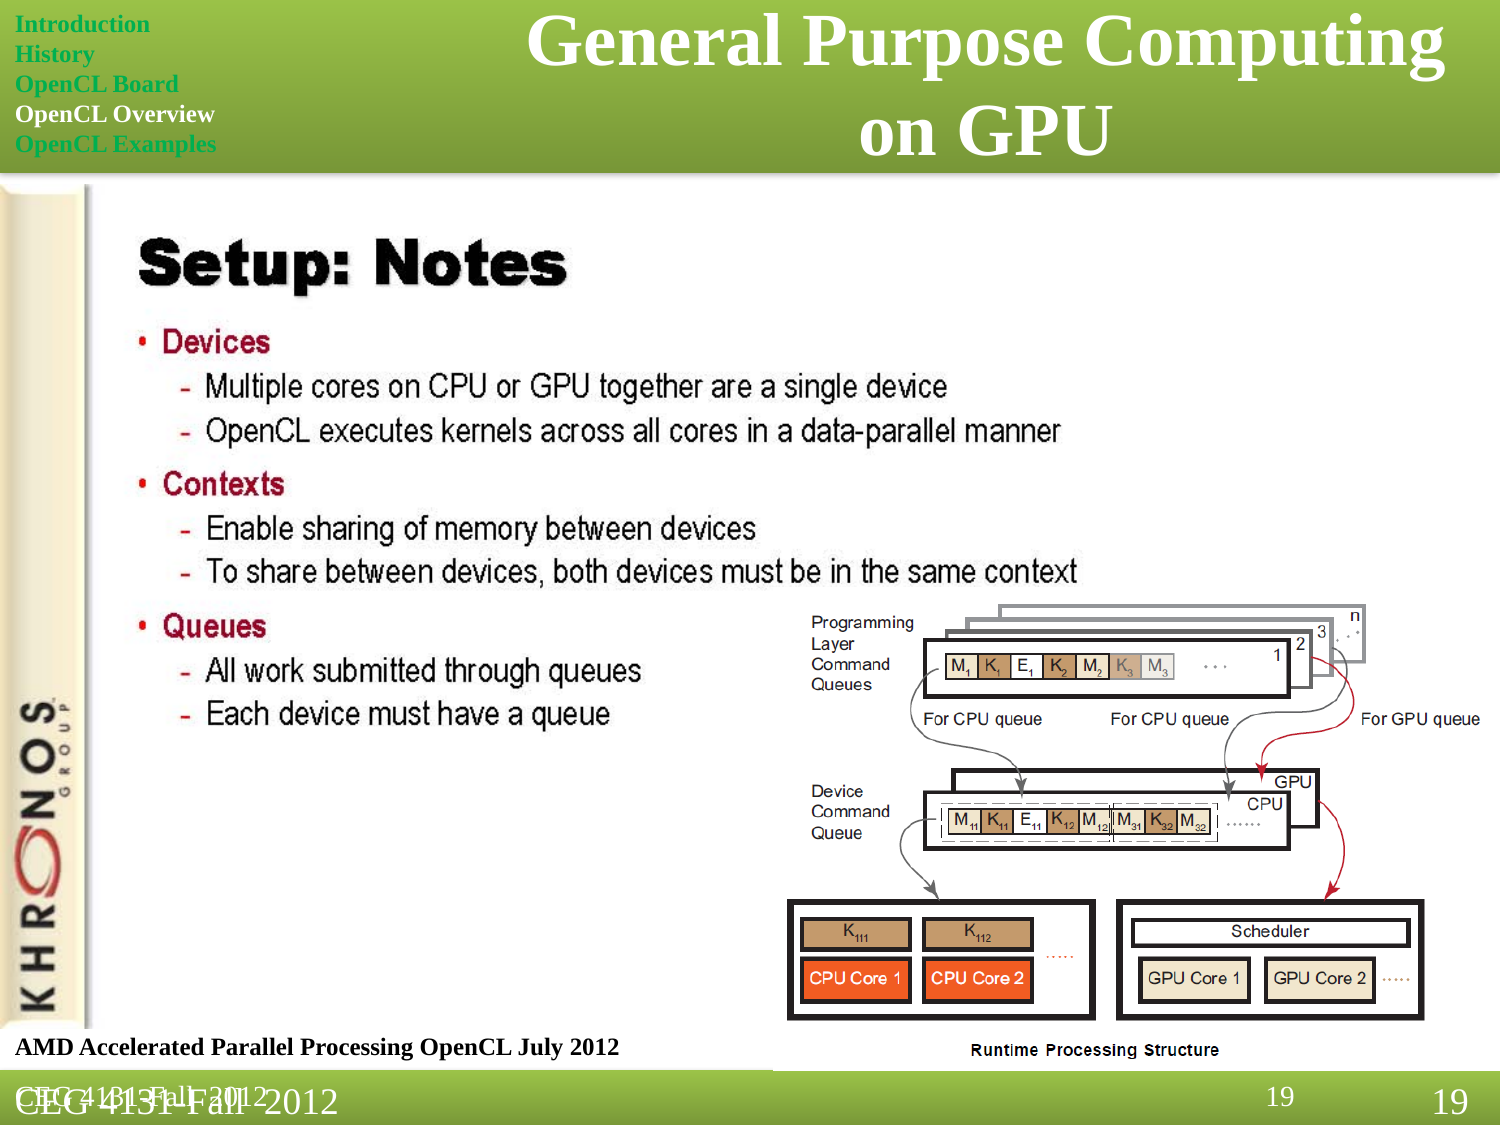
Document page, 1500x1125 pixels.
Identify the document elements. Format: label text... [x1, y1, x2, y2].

slide_number CEG 4131-Fall 2012 19 [0, 1069, 1495, 1125]
picture [0, 184, 1500, 1071]
text_box AMD Accelerated Parallel Processing OpenCL July 2012 [0, 1037, 644, 1068]
text_box Introduction History OpenCL Board OpenCL Overview OpenCL Examples [0, 0, 455, 165]
